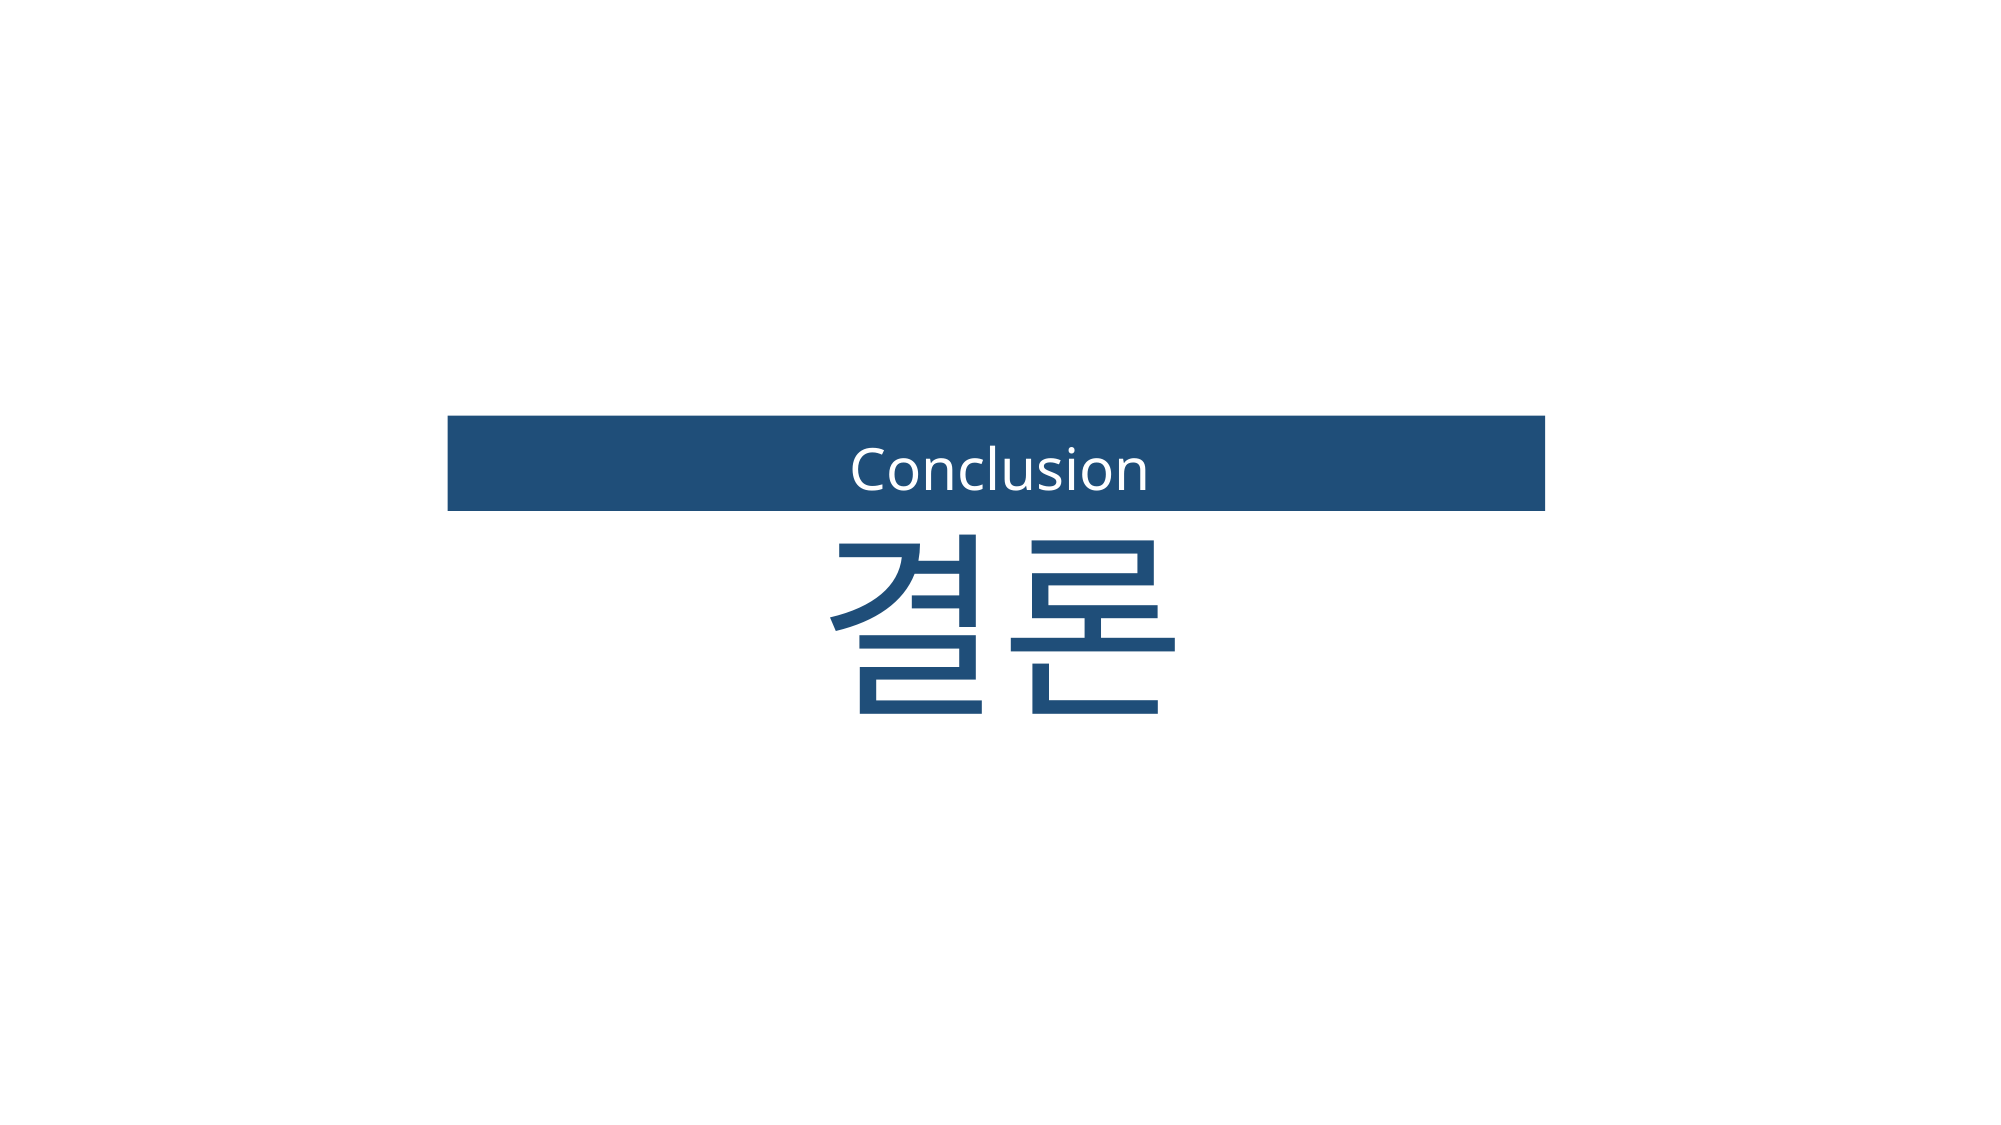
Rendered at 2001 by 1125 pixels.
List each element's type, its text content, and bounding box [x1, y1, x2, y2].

text_box 결론 [802, 493, 1201, 749]
text_box [447, 415, 1546, 512]
text_box Conclusion [834, 425, 1166, 510]
